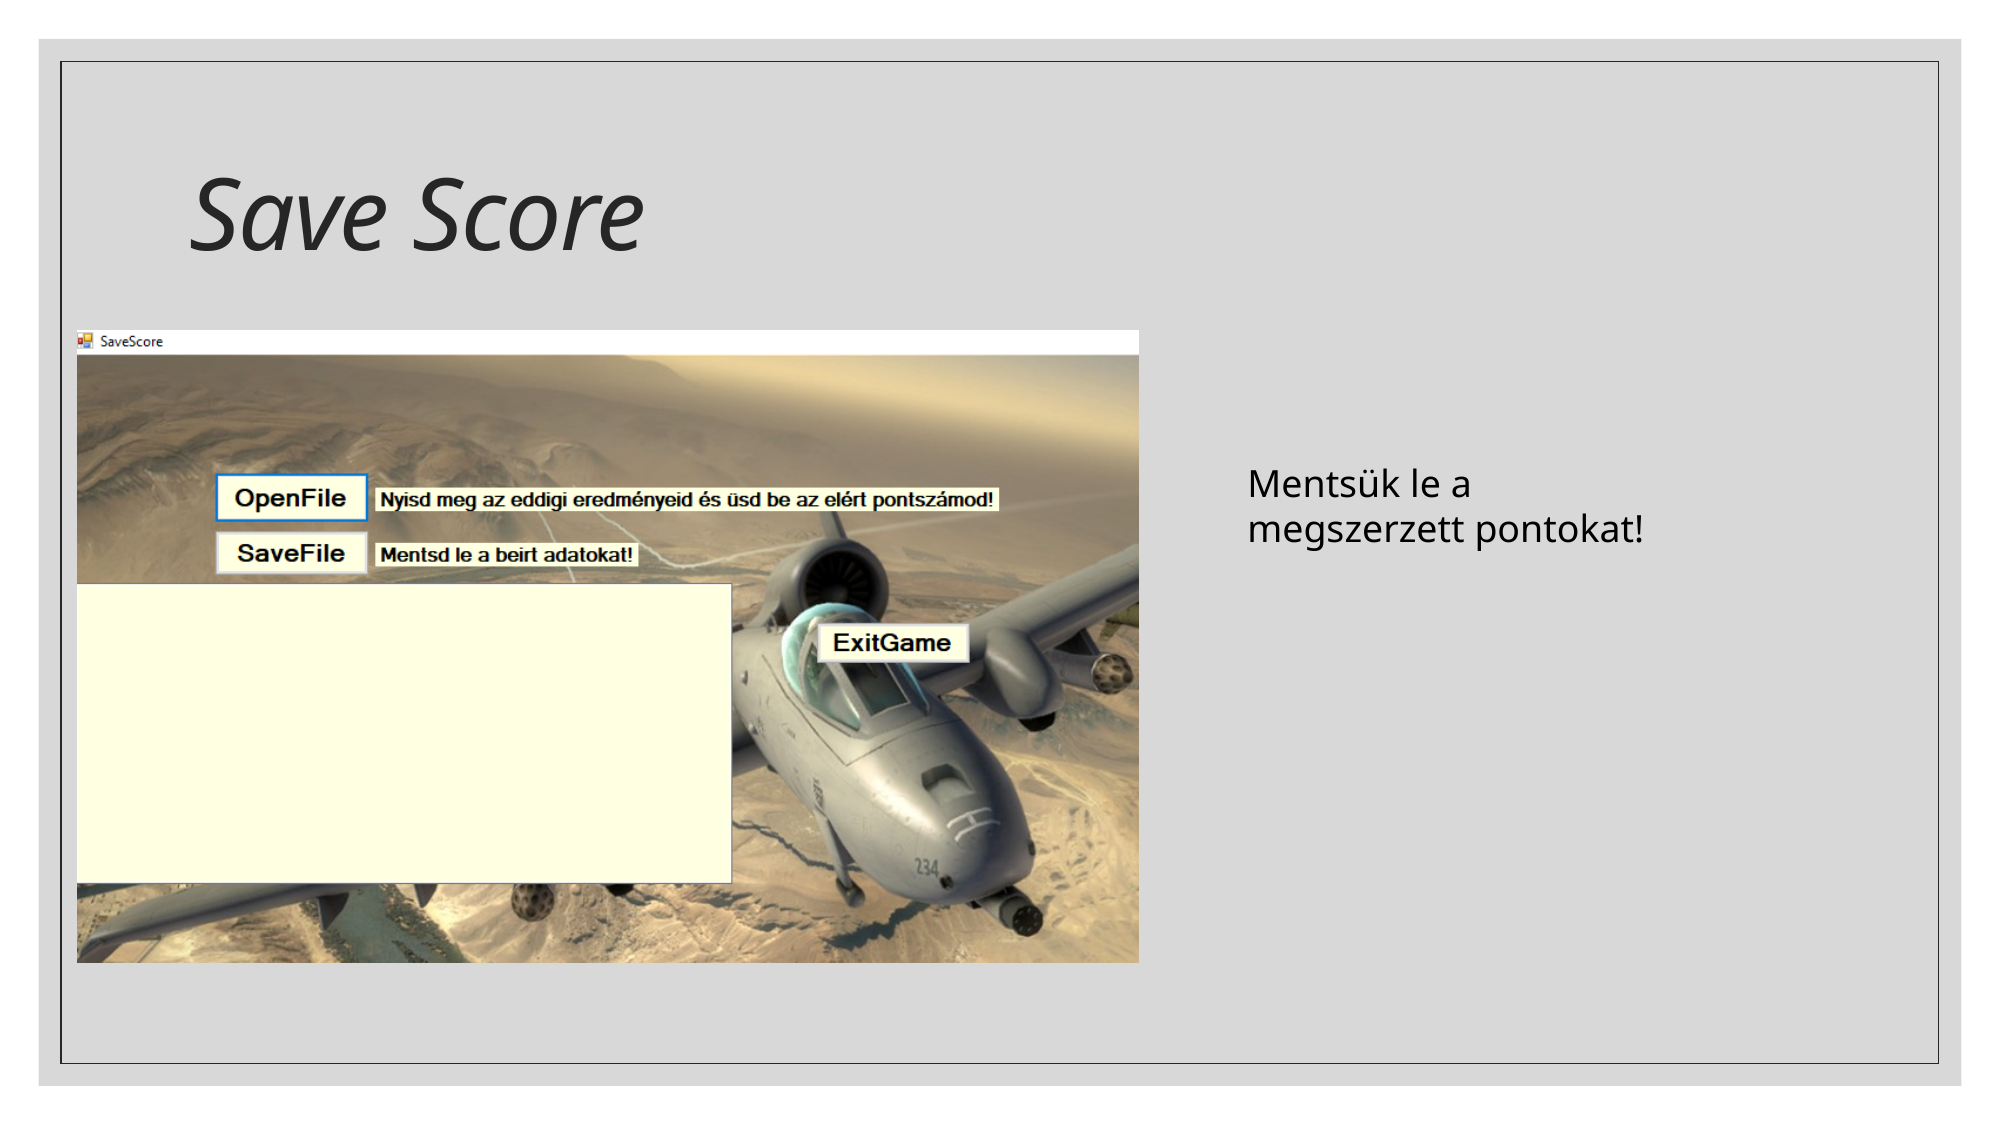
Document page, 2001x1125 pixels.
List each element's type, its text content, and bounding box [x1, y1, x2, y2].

title Save Score [174, 105, 1825, 331]
text_box Mentsük le a megszerzett pontokat! [1232, 452, 1683, 558]
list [77, 330, 1139, 963]
